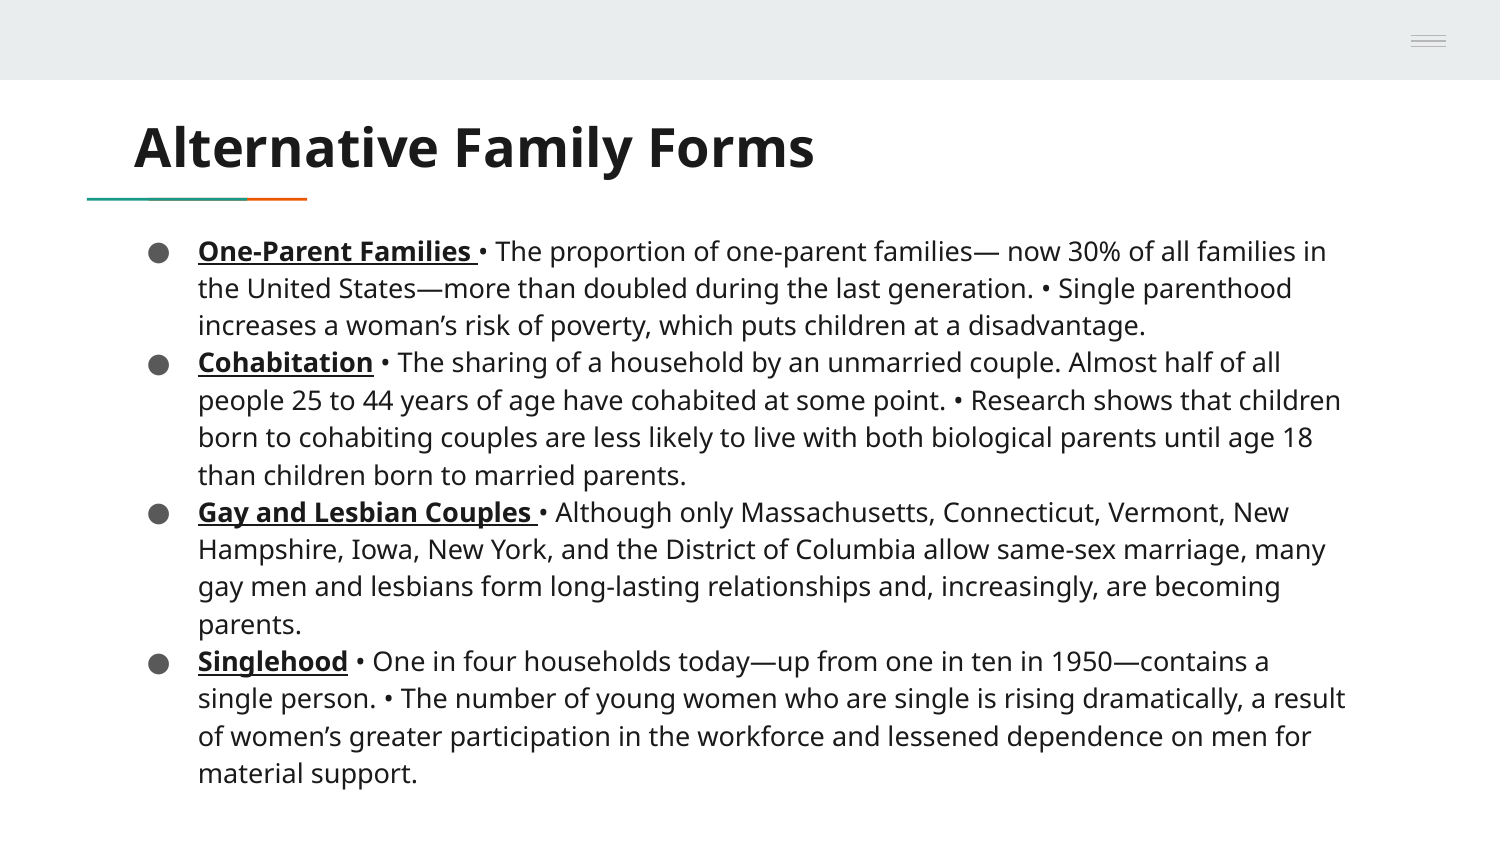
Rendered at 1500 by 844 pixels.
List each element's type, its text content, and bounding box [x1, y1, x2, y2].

list One-Parent Families • The proportion of one-parent families— now 30% of all families in the United States—more than doubled during the last generation. • Single parenthood increases a woman’s risk of poverty, which puts children at a disadvantage. Cohabitation • The sharing of a household by an unmarried couple. Almost half of all people 25 to 44 years of age have cohabited at some point. • Research shows that children born to cohabiting couples are less likely to live with both biological parents until age 18 than children born to married parents. Gay and Lesbian Couples • Although only Massachusetts, Connecticut, Vermont, New Hampshire, Iowa, New York, and the District of Columbia allow same-sex marriage, many gay men and lesbians form long-lasting relationships and, increasingly, are becoming parents. Singlehood • One in four households today—up from one in ten in 1950—contains a single person. • The number of young women who are single is rising dramatically, a result of women’s greater participation in the workforce and lessened dependence on men for material support. [107, 214, 1364, 749]
title Alternative Family Forms [119, 98, 1364, 172]
